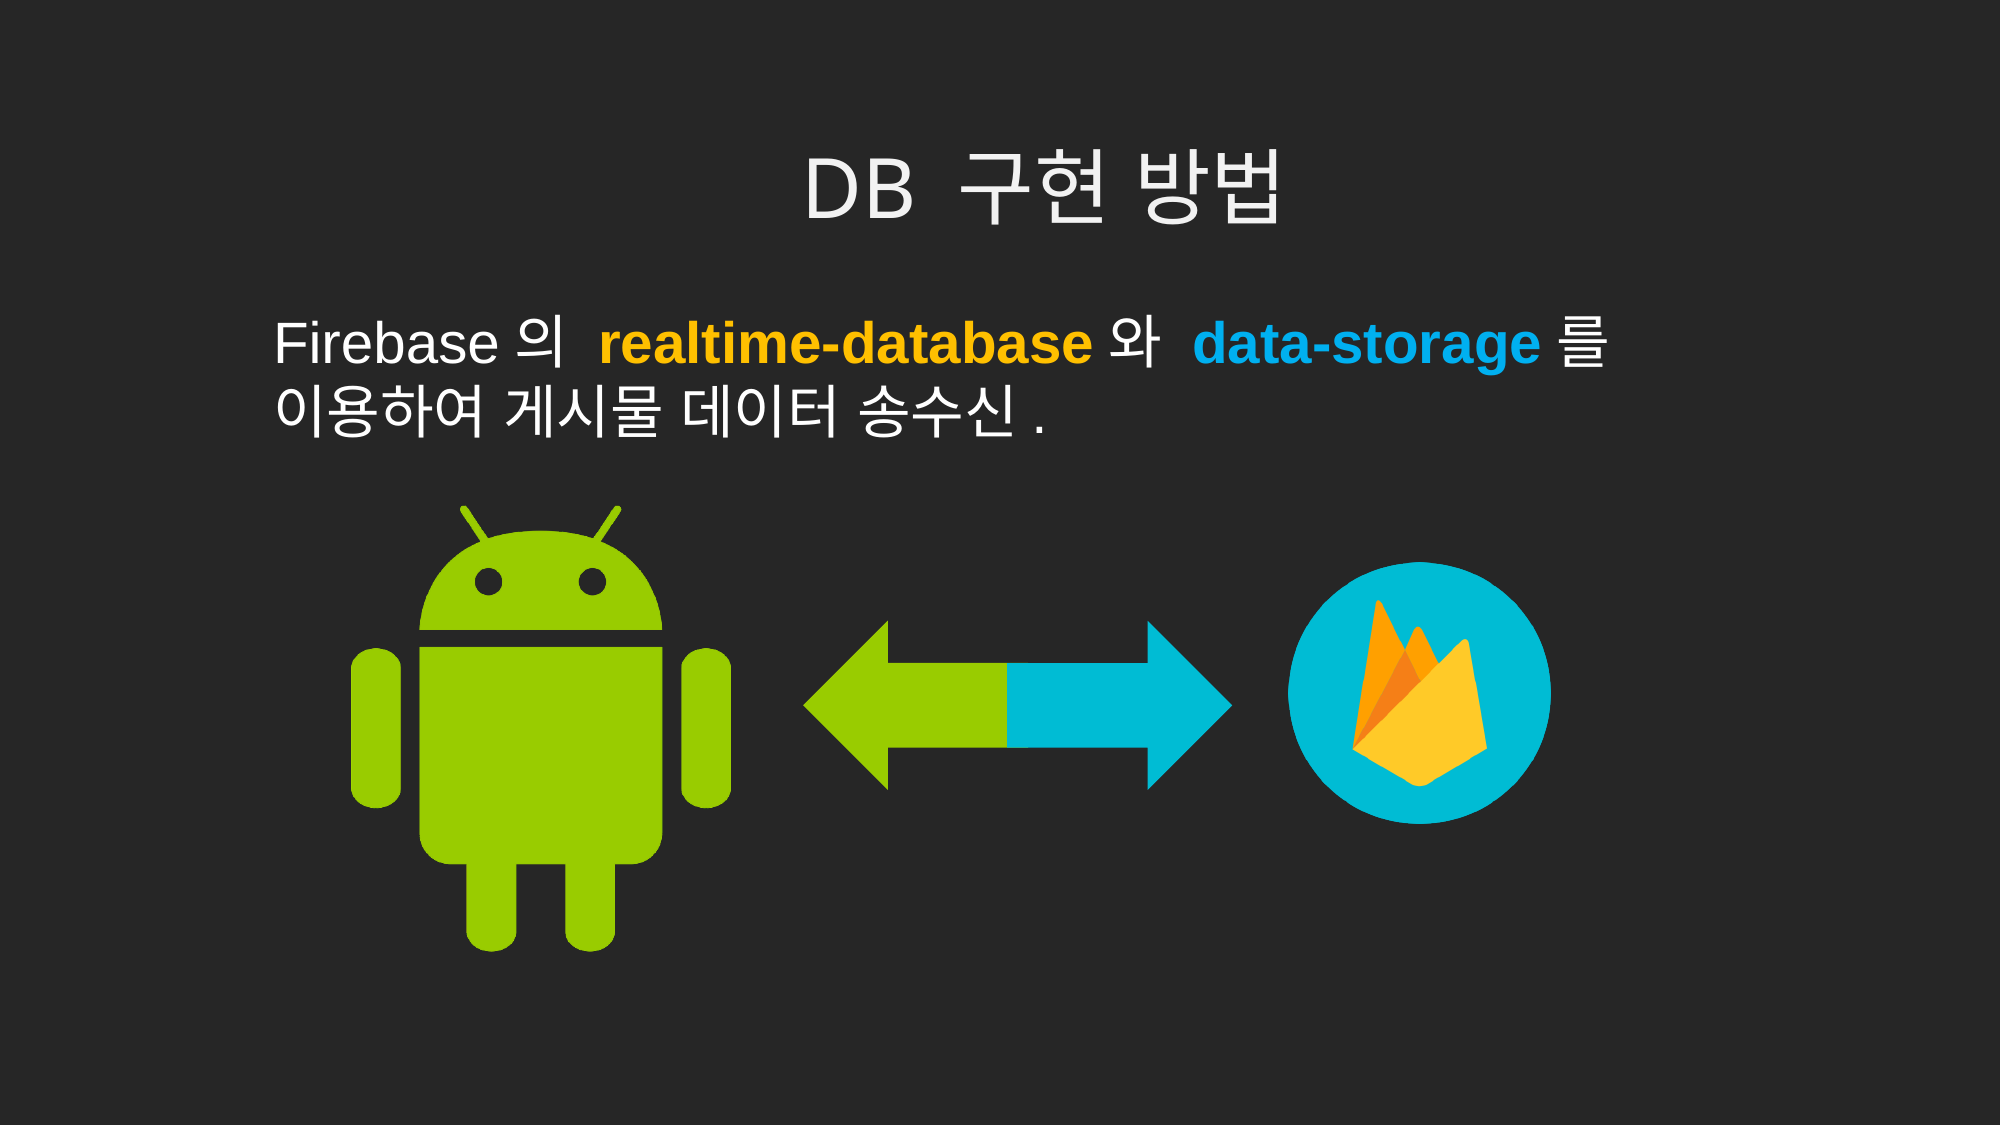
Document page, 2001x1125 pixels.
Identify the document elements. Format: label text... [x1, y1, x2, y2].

text_box Firebase의 realtime-database와 data-storage를 이용하여 게시물 데이터 송수신. [258, 297, 1831, 453]
text_box [801, 618, 1030, 793]
picture [1288, 562, 1551, 825]
text_box [1006, 618, 1234, 793]
picture [312, 499, 768, 955]
text_box DB 구현 방법 [786, 127, 1302, 243]
